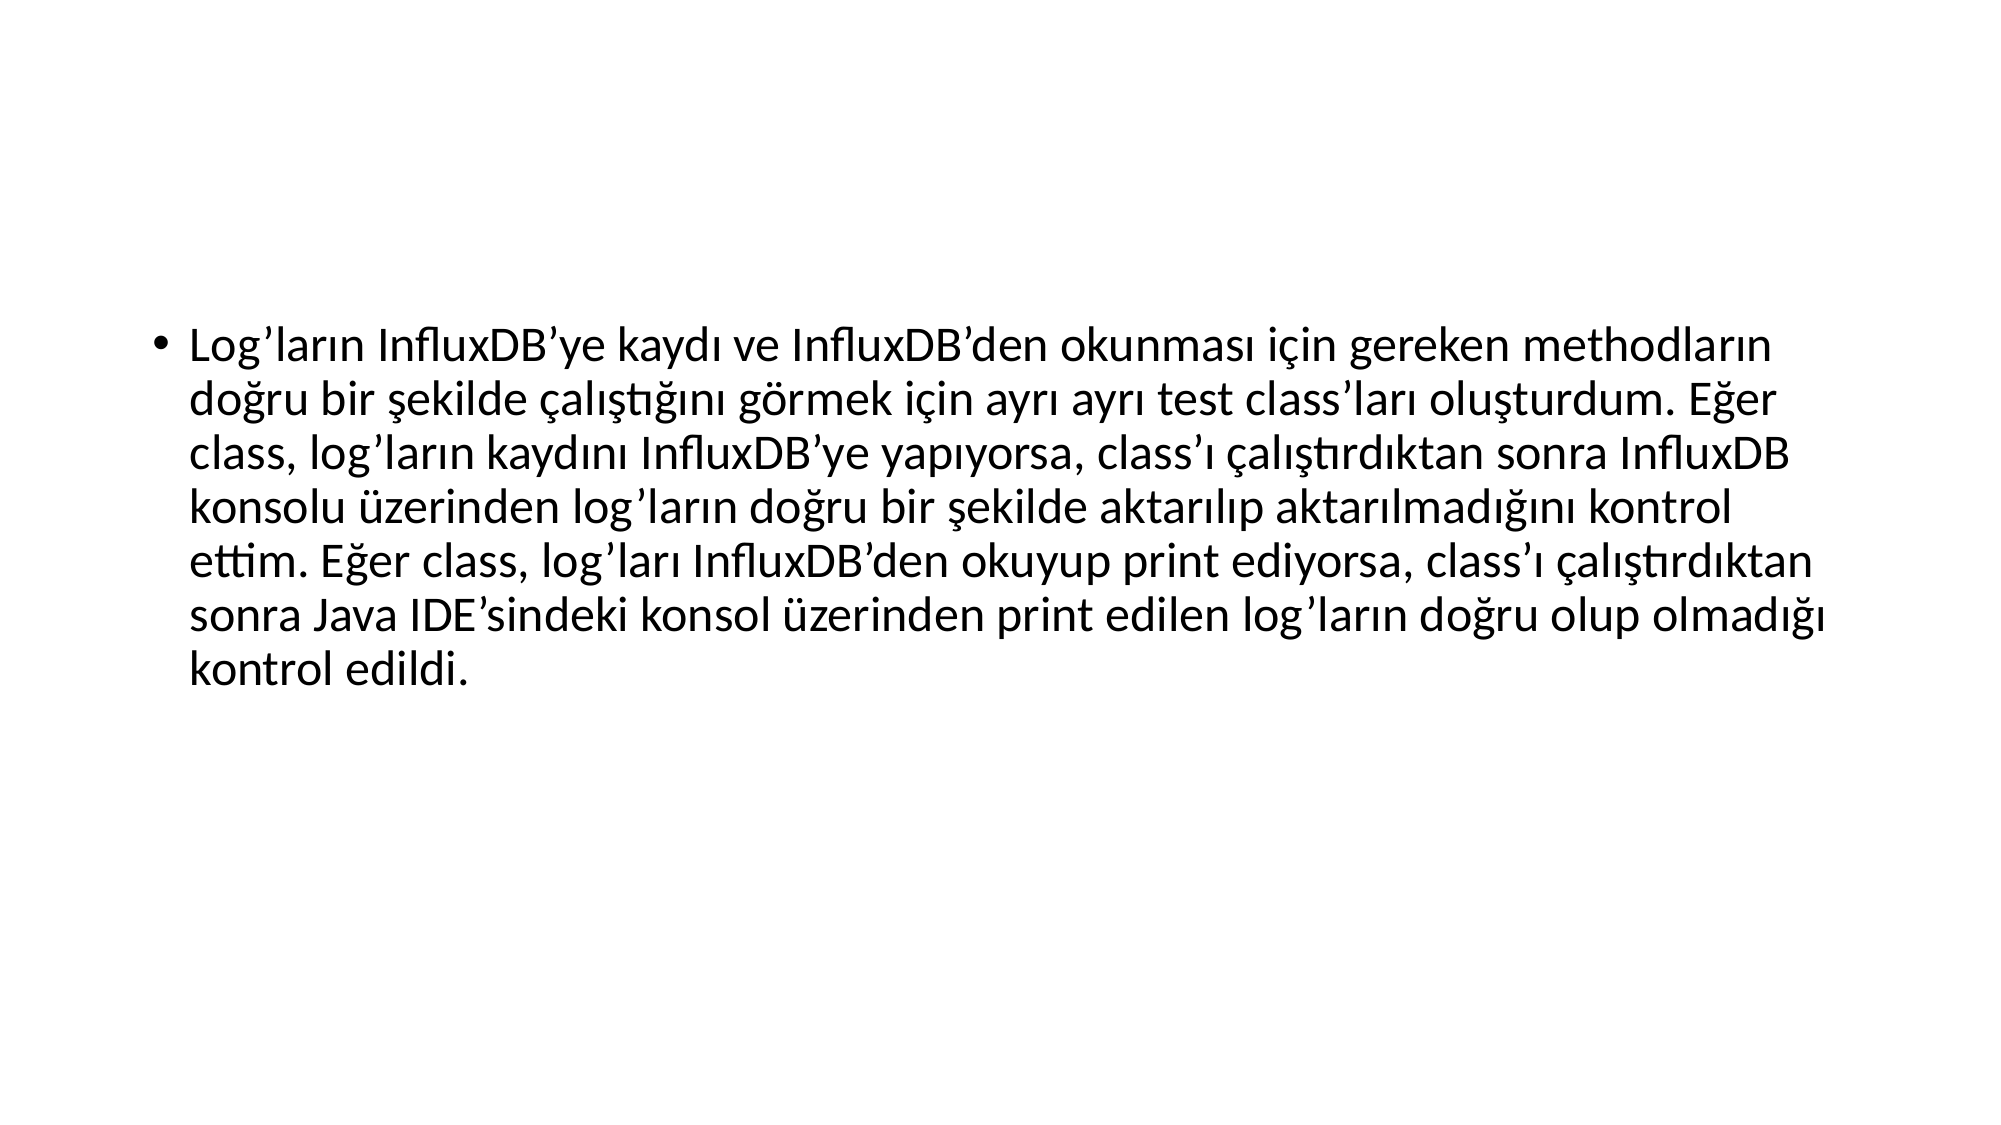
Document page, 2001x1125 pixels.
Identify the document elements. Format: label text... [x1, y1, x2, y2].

list Log’ların InfluxDB’ye kaydı ve InfluxDB’den okunması için gereken methodların doğru bir şekilde çalıştığını görmek için ayrı ayrı test class’ları oluşturdum. Eğer class, log’ların kaydını InfluxDB’ye yapıyorsa, class’ı çalıştırdıktan sonra InfluxDB konsolu üzerinden log’ların doğru bir şekilde aktarılıp aktarılmadığını kontrol ettim. Eğer class, log’ları InfluxDB’den okuyup print ediyorsa, class’ı çalıştırdıktan sonra Java IDE’sindeki konsol üzerinden print edilen log’ların doğru olup olmadığı kontrol edildi. [137, 311, 1863, 1025]
